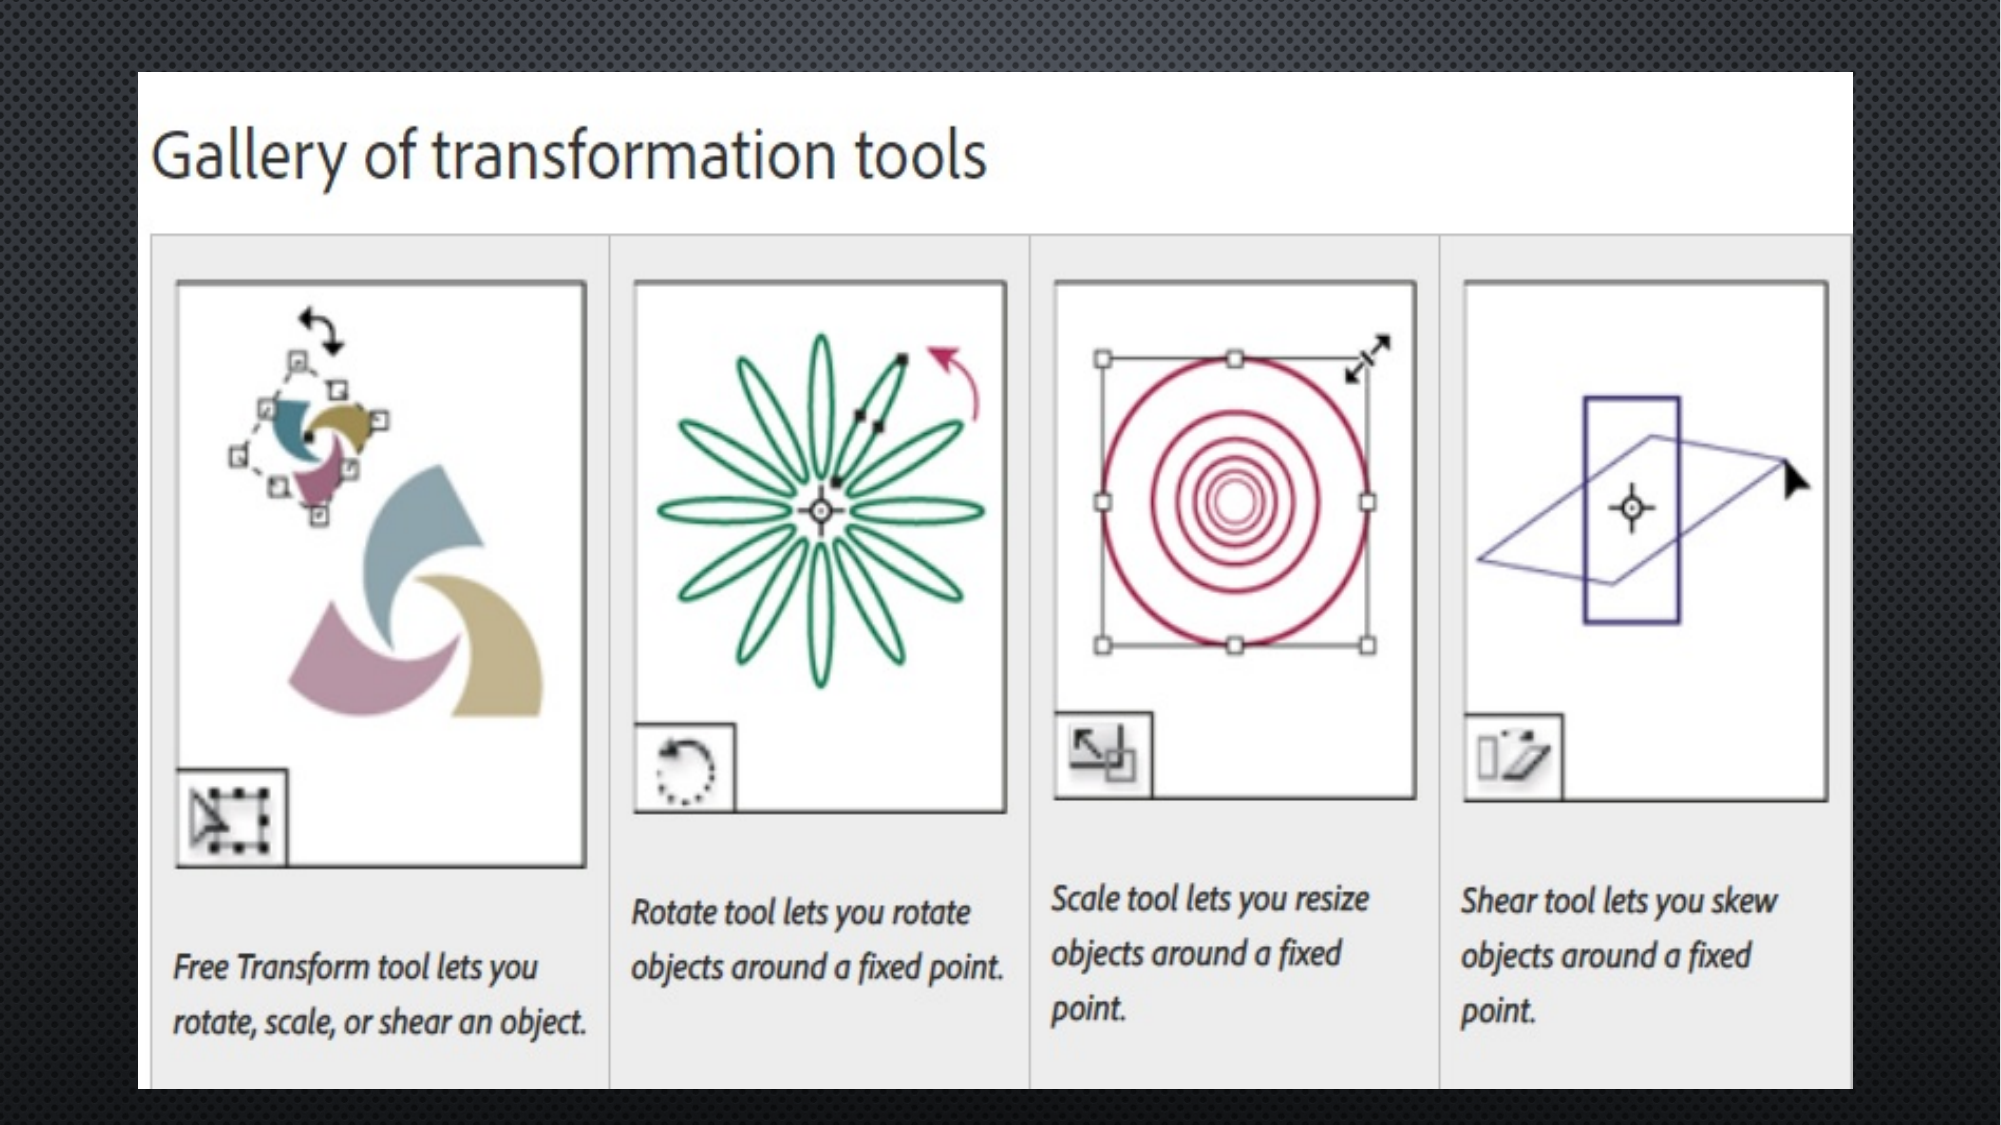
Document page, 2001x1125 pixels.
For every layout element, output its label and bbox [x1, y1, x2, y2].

picture [138, 72, 1853, 1089]
